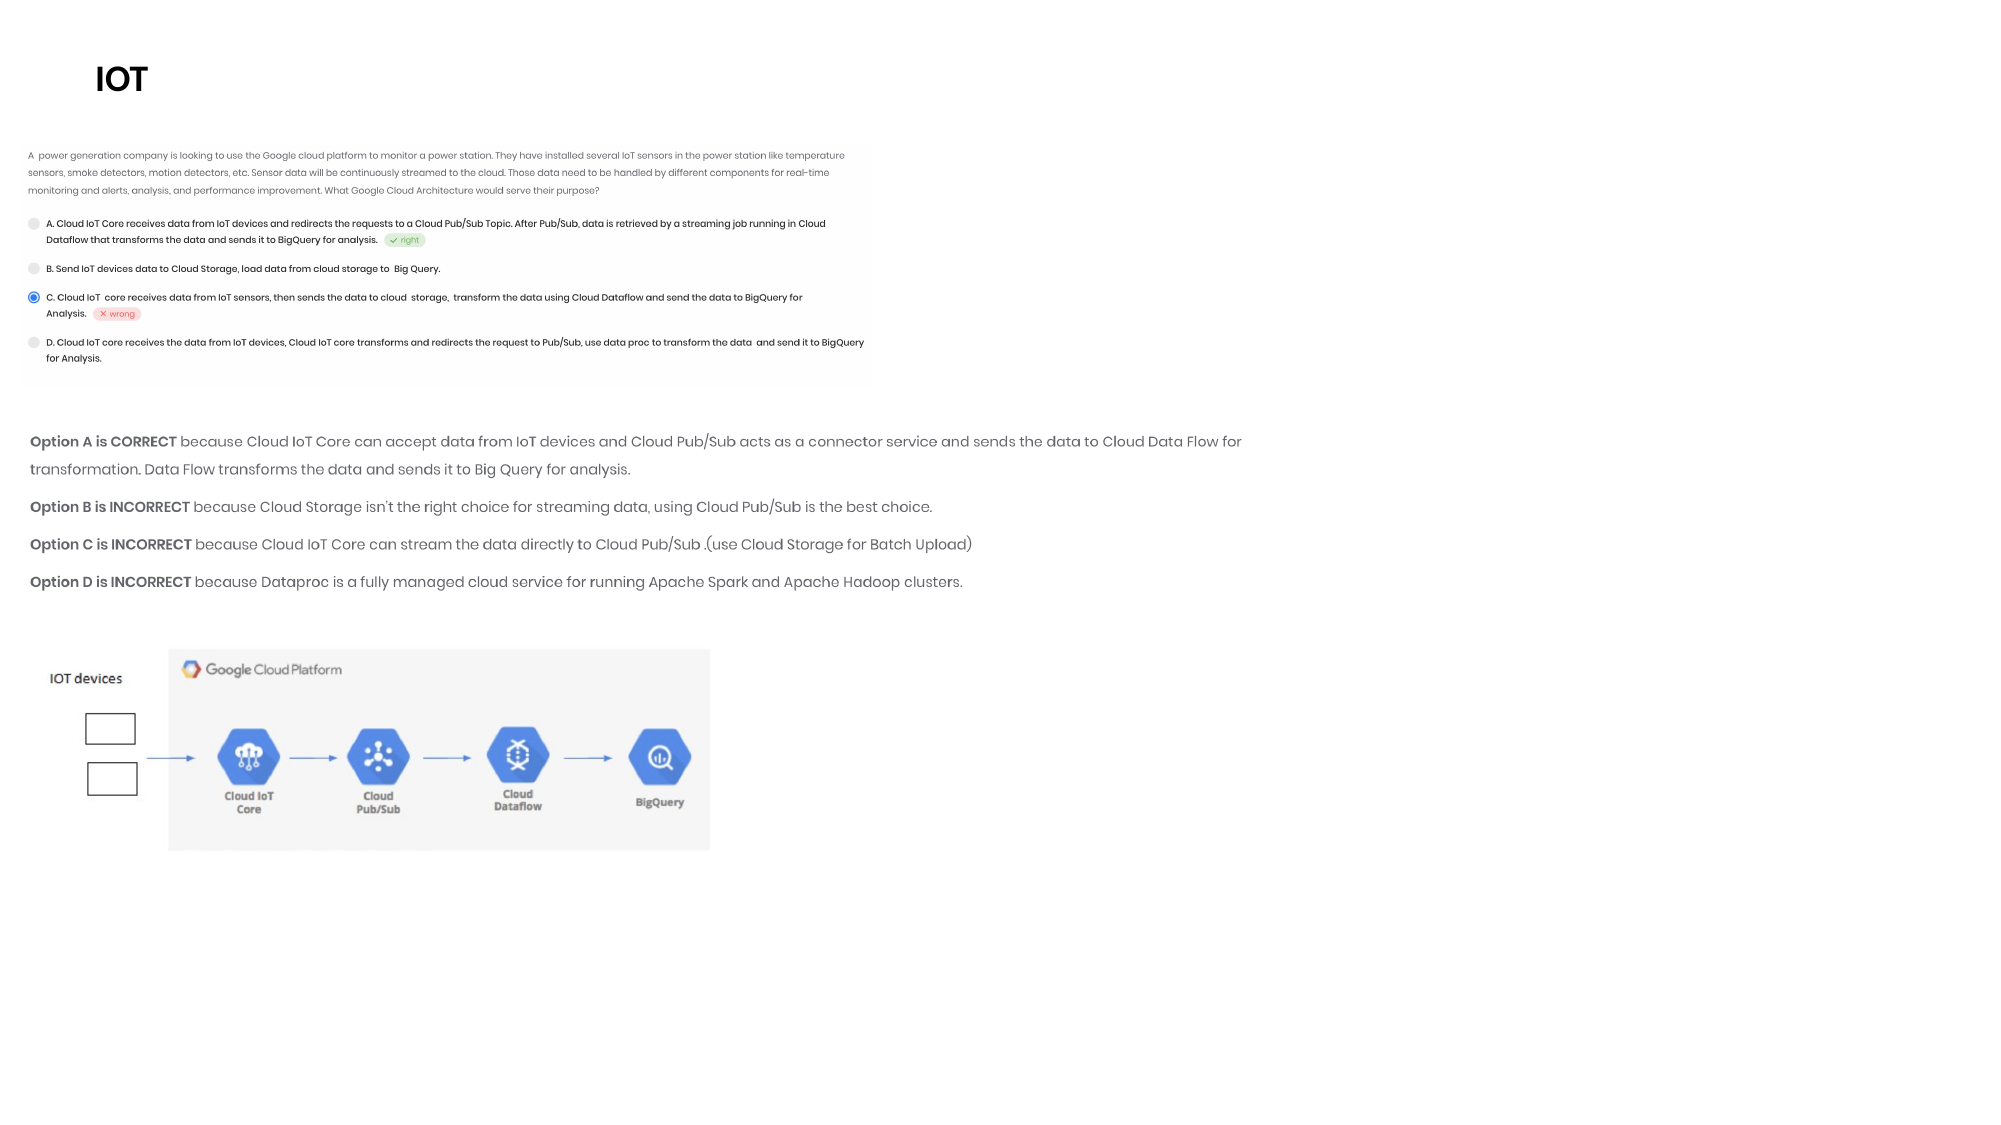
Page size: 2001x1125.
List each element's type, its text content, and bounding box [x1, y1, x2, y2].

picture [21, 424, 1257, 858]
text_box IOT [80, 46, 172, 107]
picture [21, 145, 872, 386]
